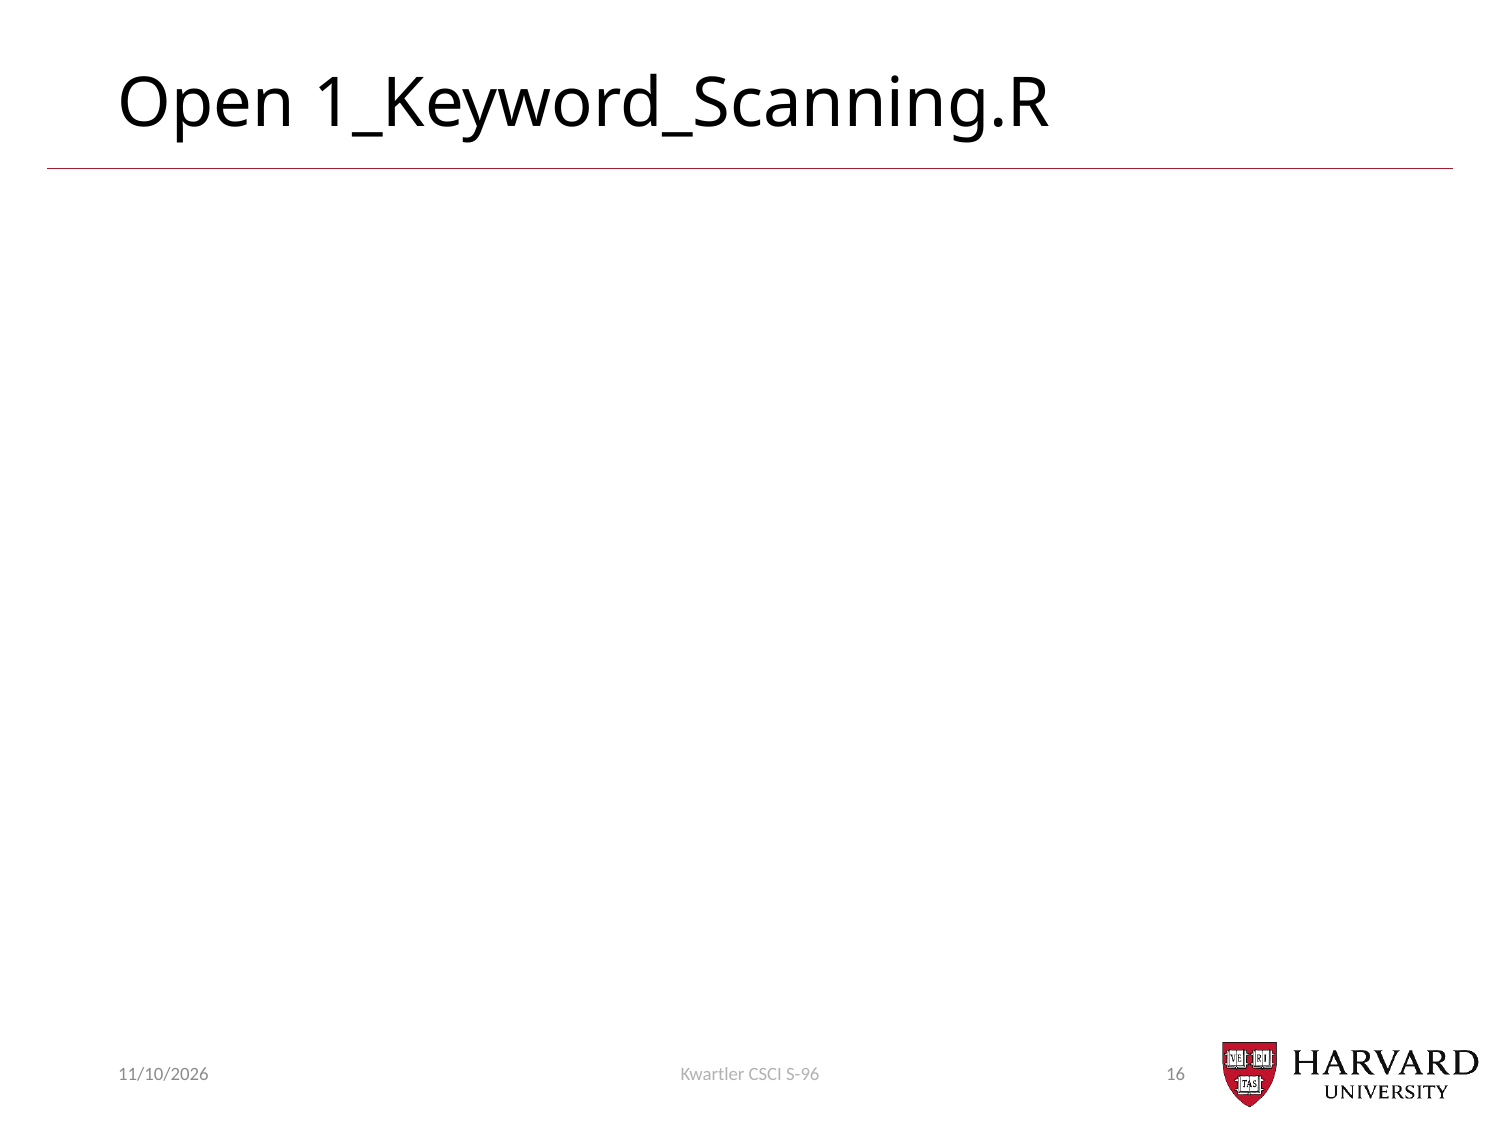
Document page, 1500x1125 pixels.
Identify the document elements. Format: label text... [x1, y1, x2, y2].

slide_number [103, 1042, 441, 1103]
footer Kwartler CSCI S-96 [496, 1042, 1004, 1103]
title Open 1_Keyword_Scanning.R [103, 59, 1397, 157]
picture [1200, 1024, 1500, 1125]
slide_number 16 [1059, 1042, 1200, 1103]
